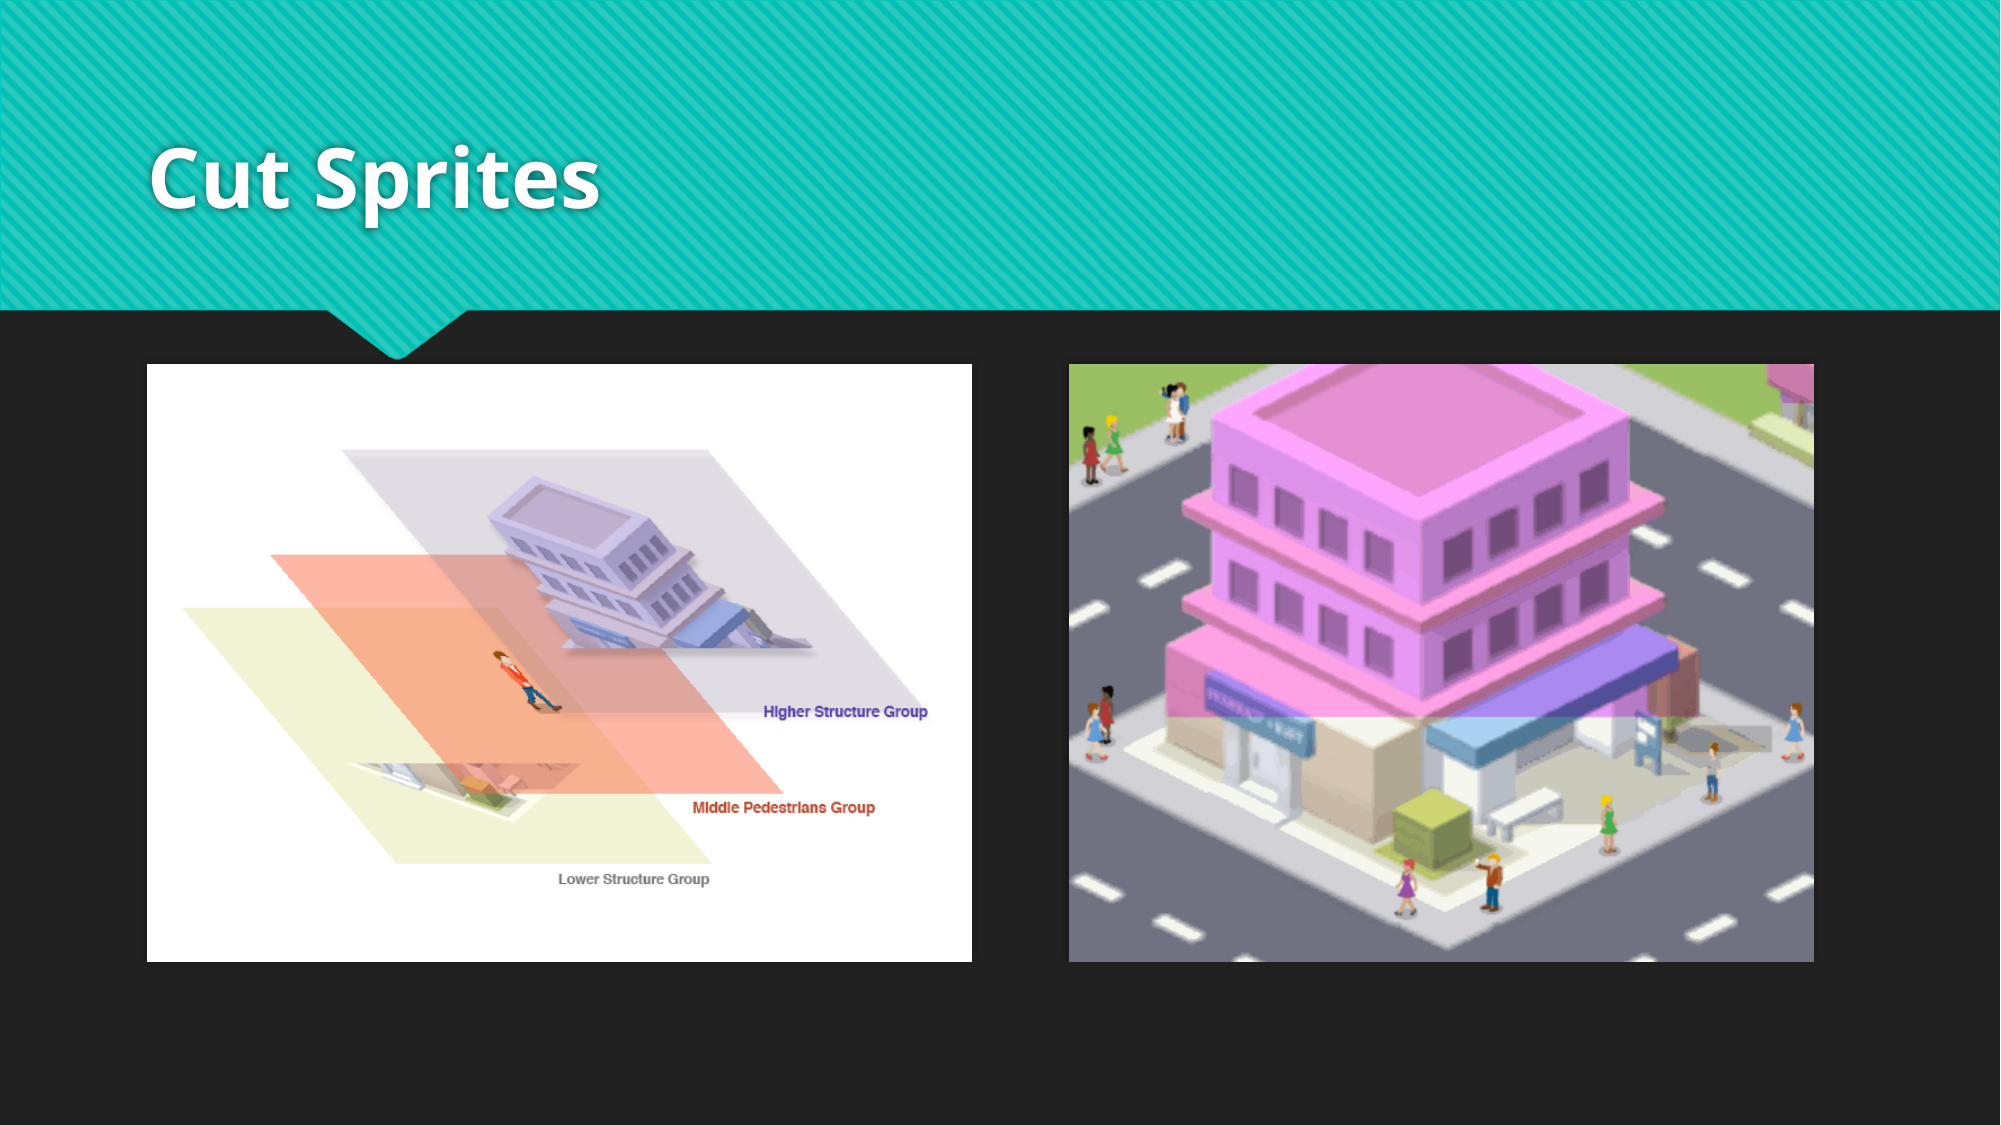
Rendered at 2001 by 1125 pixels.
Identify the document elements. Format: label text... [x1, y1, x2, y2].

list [147, 364, 973, 962]
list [1068, 364, 1814, 962]
title Cut Sprites [132, 73, 1868, 233]
